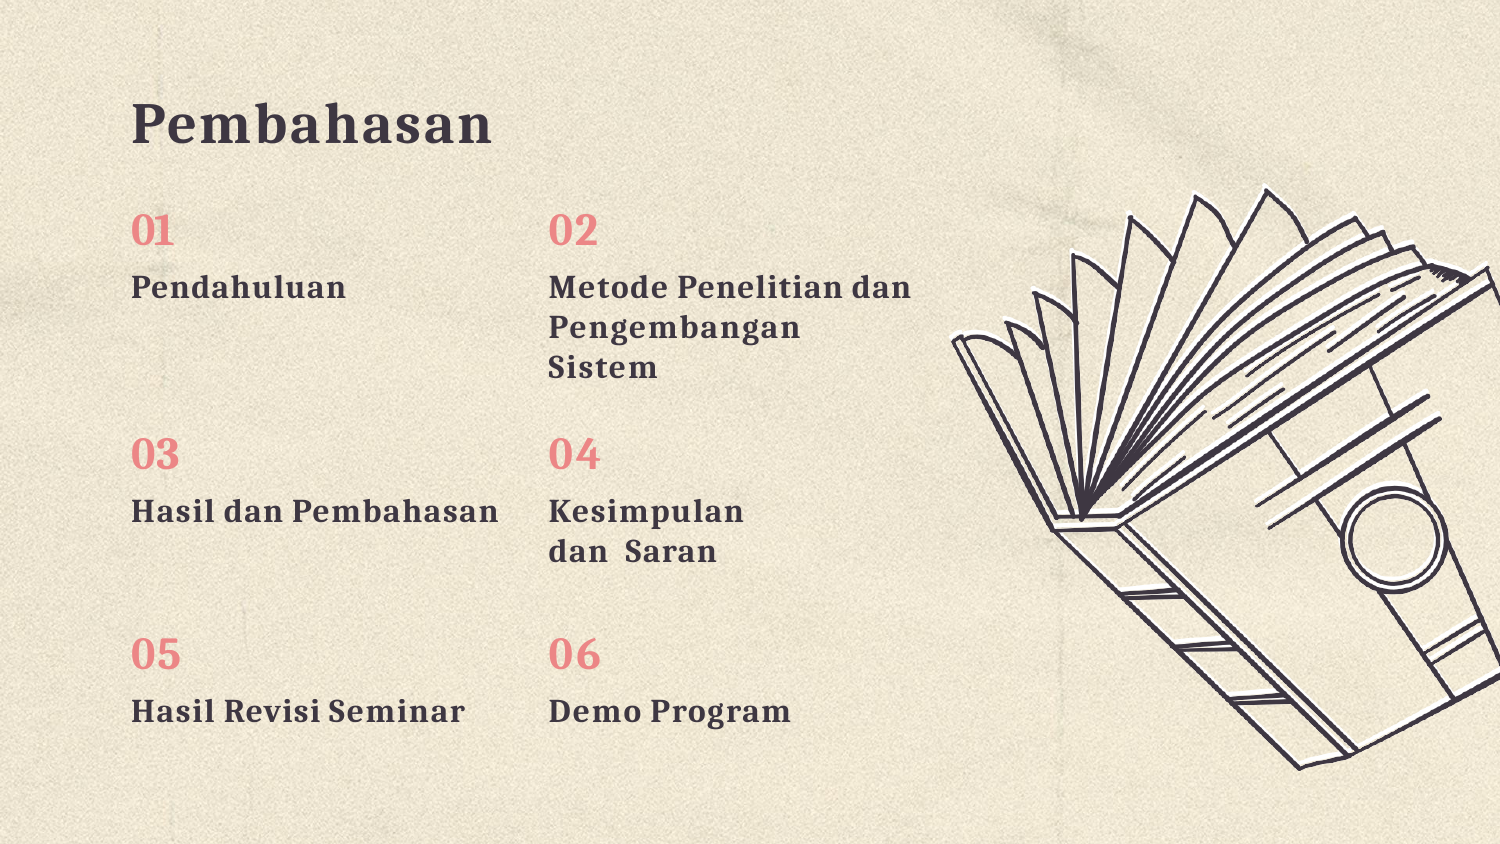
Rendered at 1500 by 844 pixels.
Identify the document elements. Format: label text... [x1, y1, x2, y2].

picture [0, 0, 1500, 844]
text_box 06 Demo Program [546, 606, 805, 729]
text_box 03 Hasil dan Pembahasan [128, 406, 512, 530]
text_box 04 Kesimpulan dan Saran [546, 406, 823, 570]
title Pembahasan [128, 82, 508, 226]
text_box 05 Hasil Revisi Seminar [128, 606, 479, 729]
text_box 02 Metode Penelitian dan Pengembangan Sistem [546, 182, 927, 386]
text_box 01 Pendahuluan [128, 182, 354, 306]
